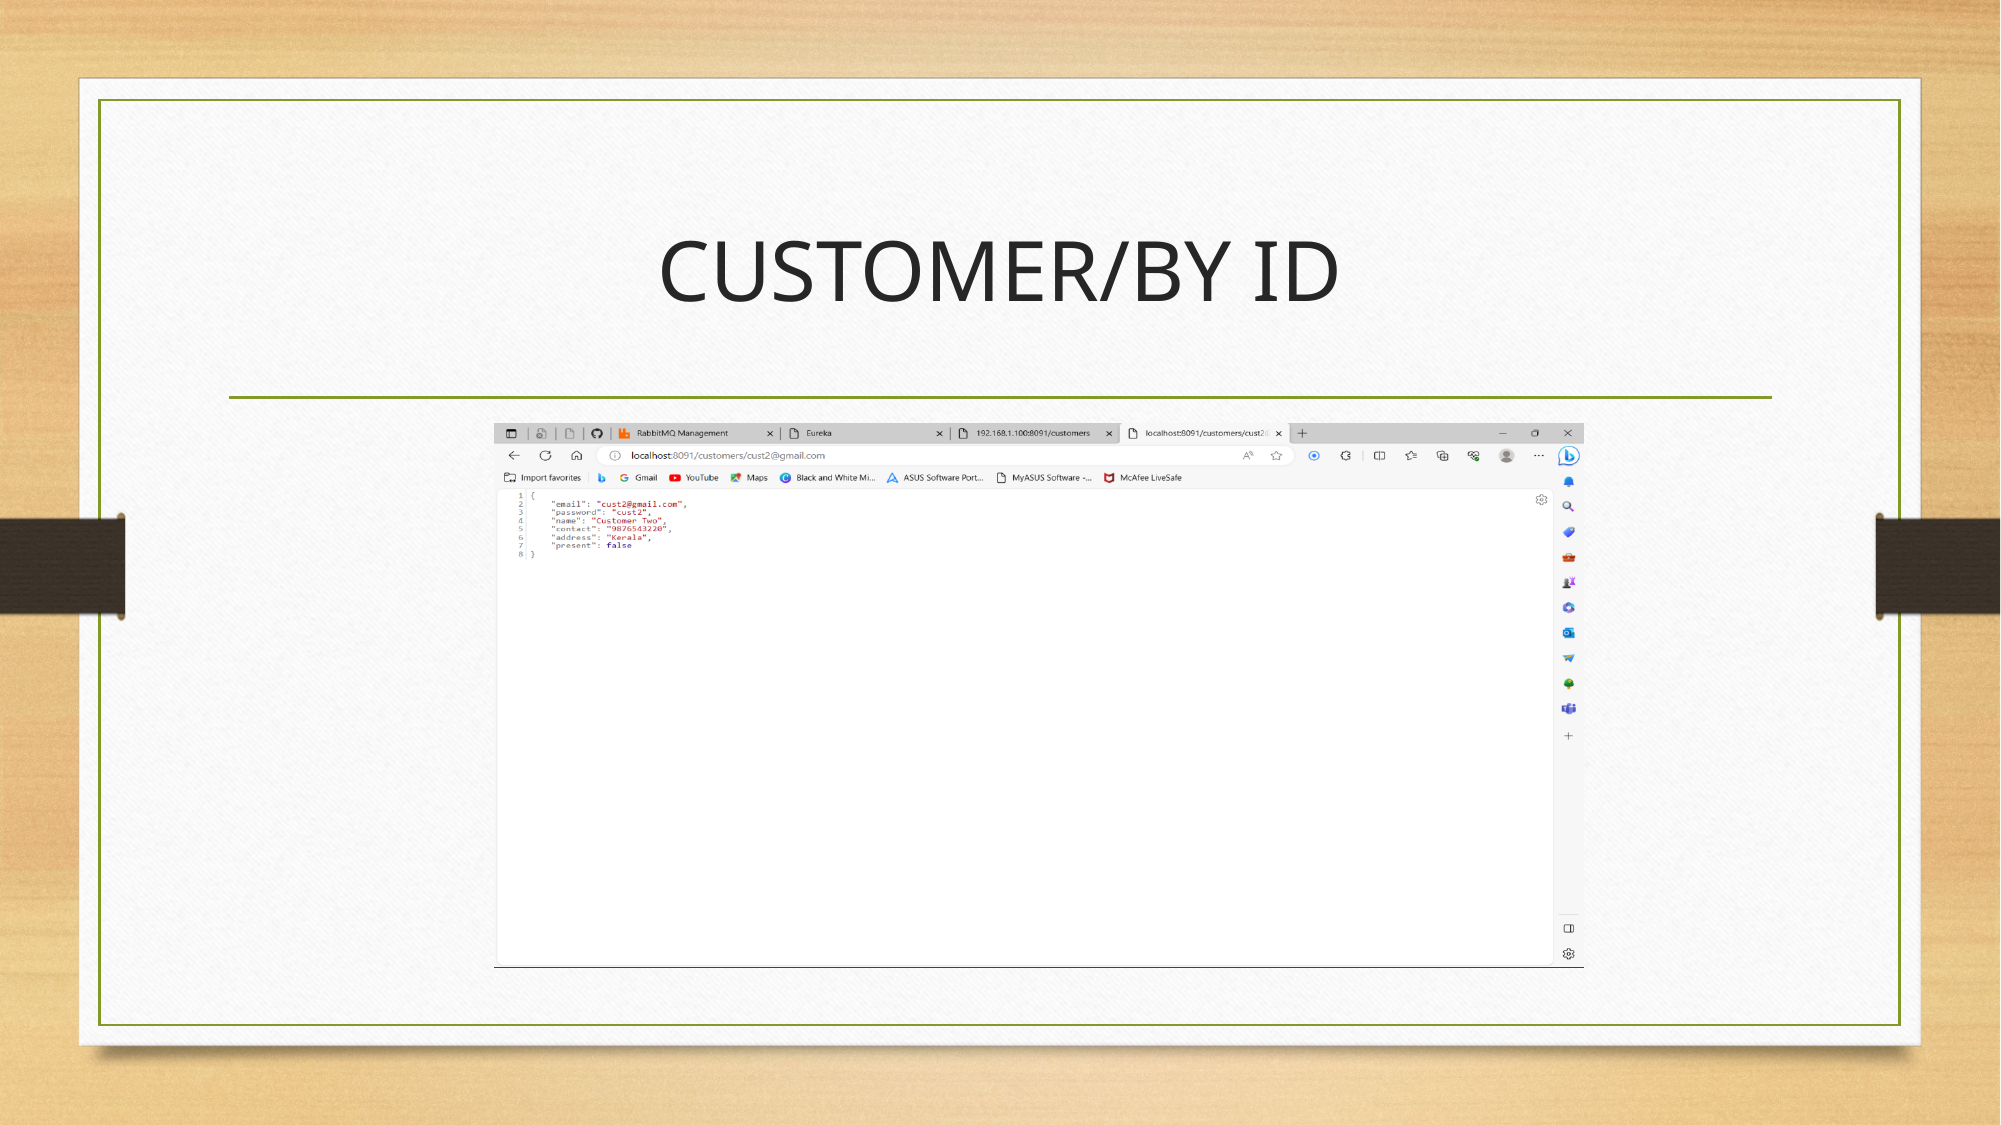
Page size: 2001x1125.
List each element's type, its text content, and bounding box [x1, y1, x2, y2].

title CUSTOMER/BY ID [212, 161, 1788, 375]
picture [0, 0, 2001, 1125]
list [494, 423, 1585, 968]
